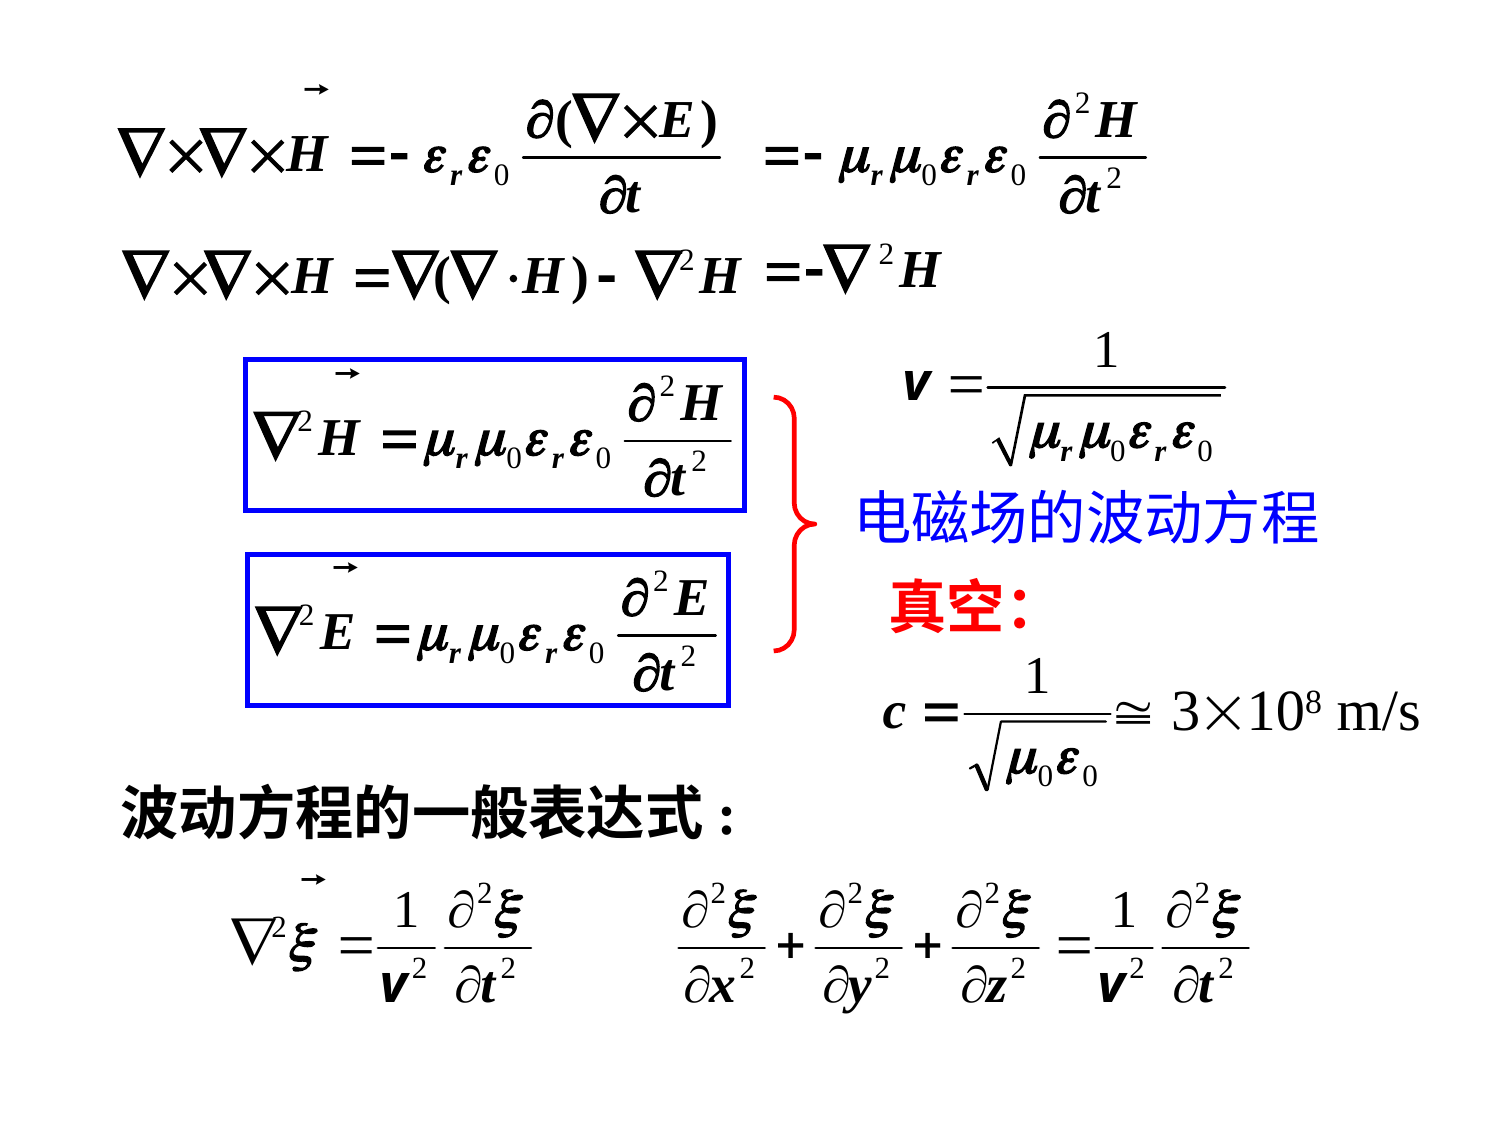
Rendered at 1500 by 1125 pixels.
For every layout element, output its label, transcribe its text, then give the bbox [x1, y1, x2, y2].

text_box  3108 m/s [1124, 665, 1436, 750]
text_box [874, 639, 1121, 804]
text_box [249, 556, 727, 704]
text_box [752, 77, 1159, 226]
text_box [895, 316, 1235, 477]
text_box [247, 361, 743, 509]
text_box [773, 397, 815, 651]
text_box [111, 77, 733, 226]
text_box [116, 231, 759, 317]
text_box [224, 867, 541, 1015]
text_box 真空： [873, 562, 1108, 638]
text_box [669, 867, 1259, 1024]
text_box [753, 225, 955, 302]
text_box 波动方程的一般表达式: [106, 769, 845, 854]
text_box 电磁场的波动方程 [838, 473, 1376, 559]
